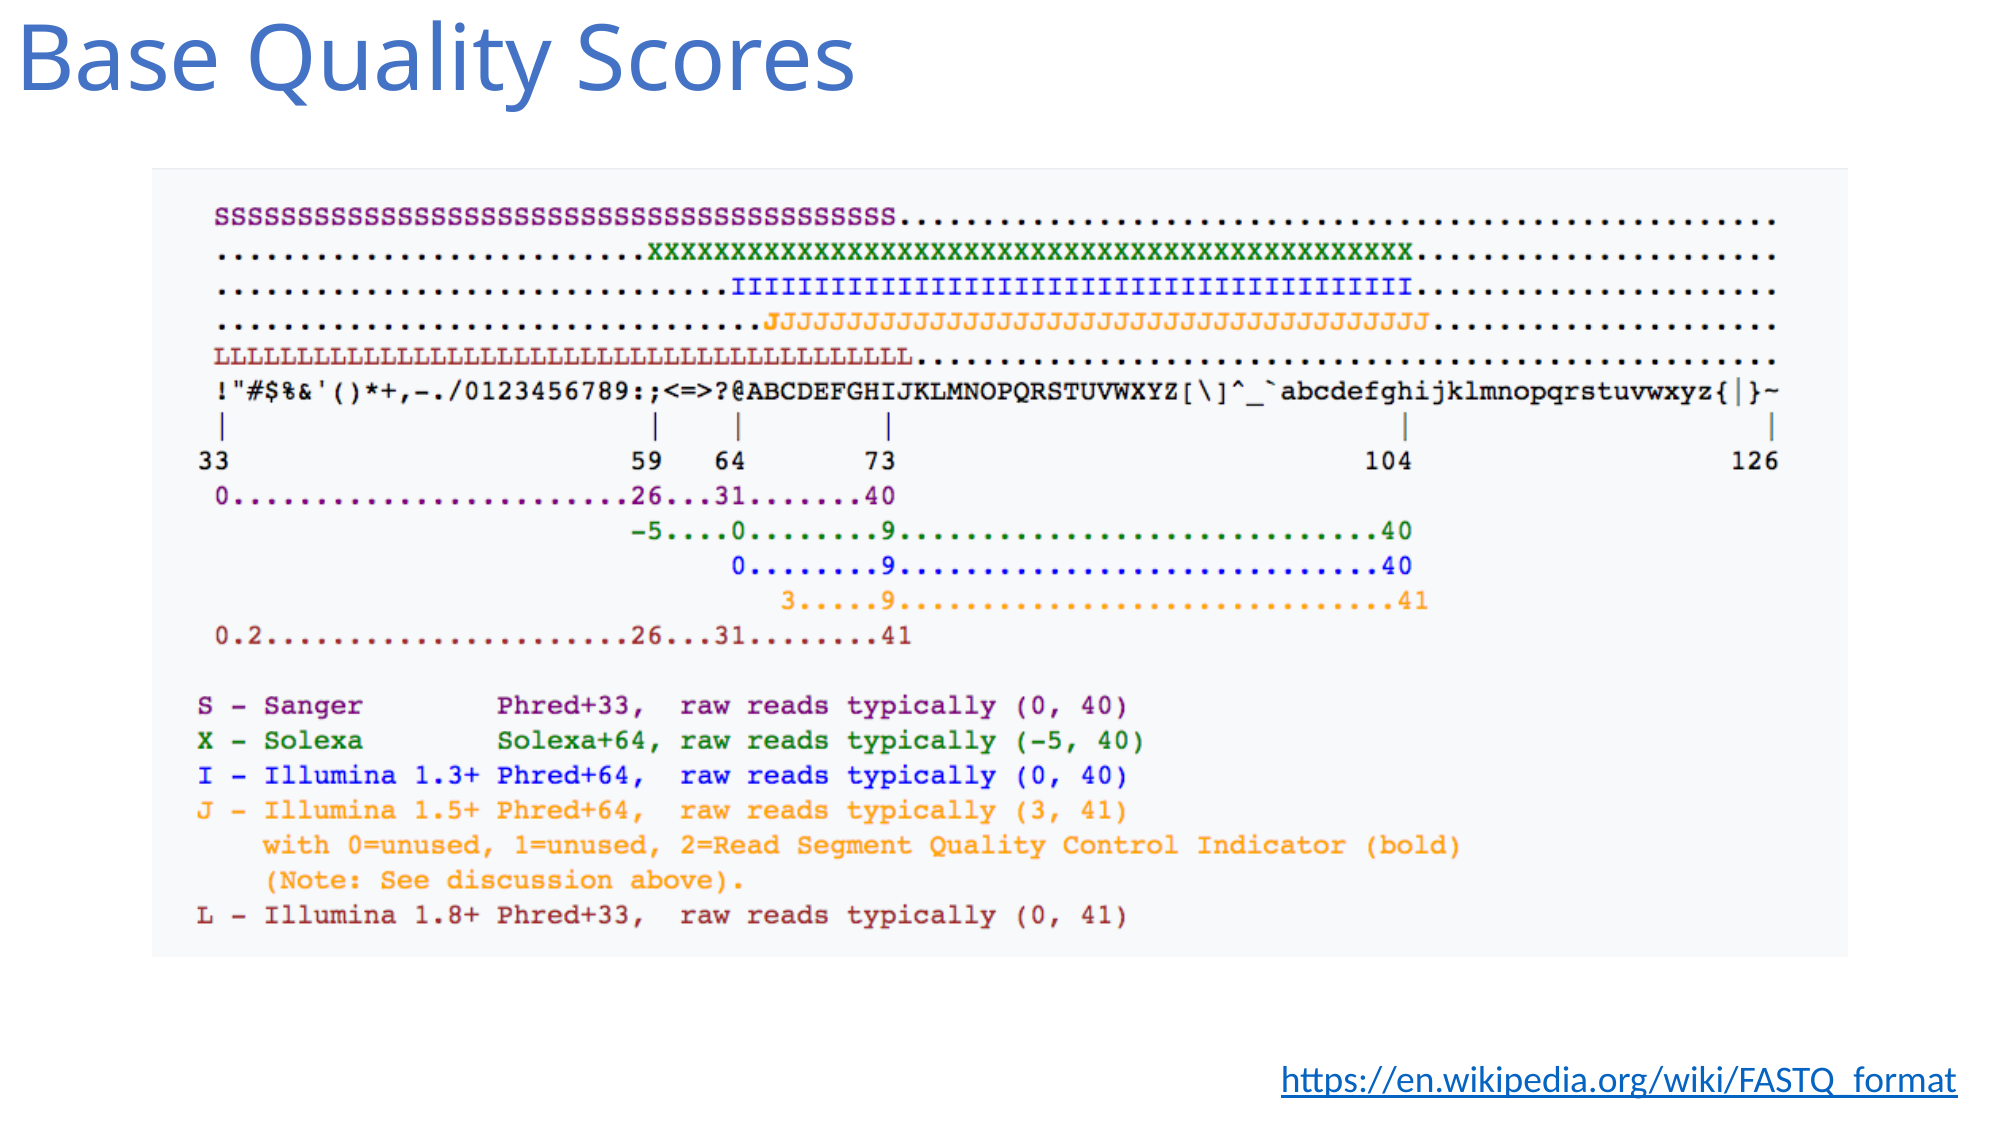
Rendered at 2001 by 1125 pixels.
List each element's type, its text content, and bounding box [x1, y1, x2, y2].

text_box https://en.wikipedia.org/wiki/FASTQ_format [1266, 1047, 1973, 1108]
text_box Base Quality Scores [0, 0, 1725, 123]
picture [152, 168, 1848, 957]
